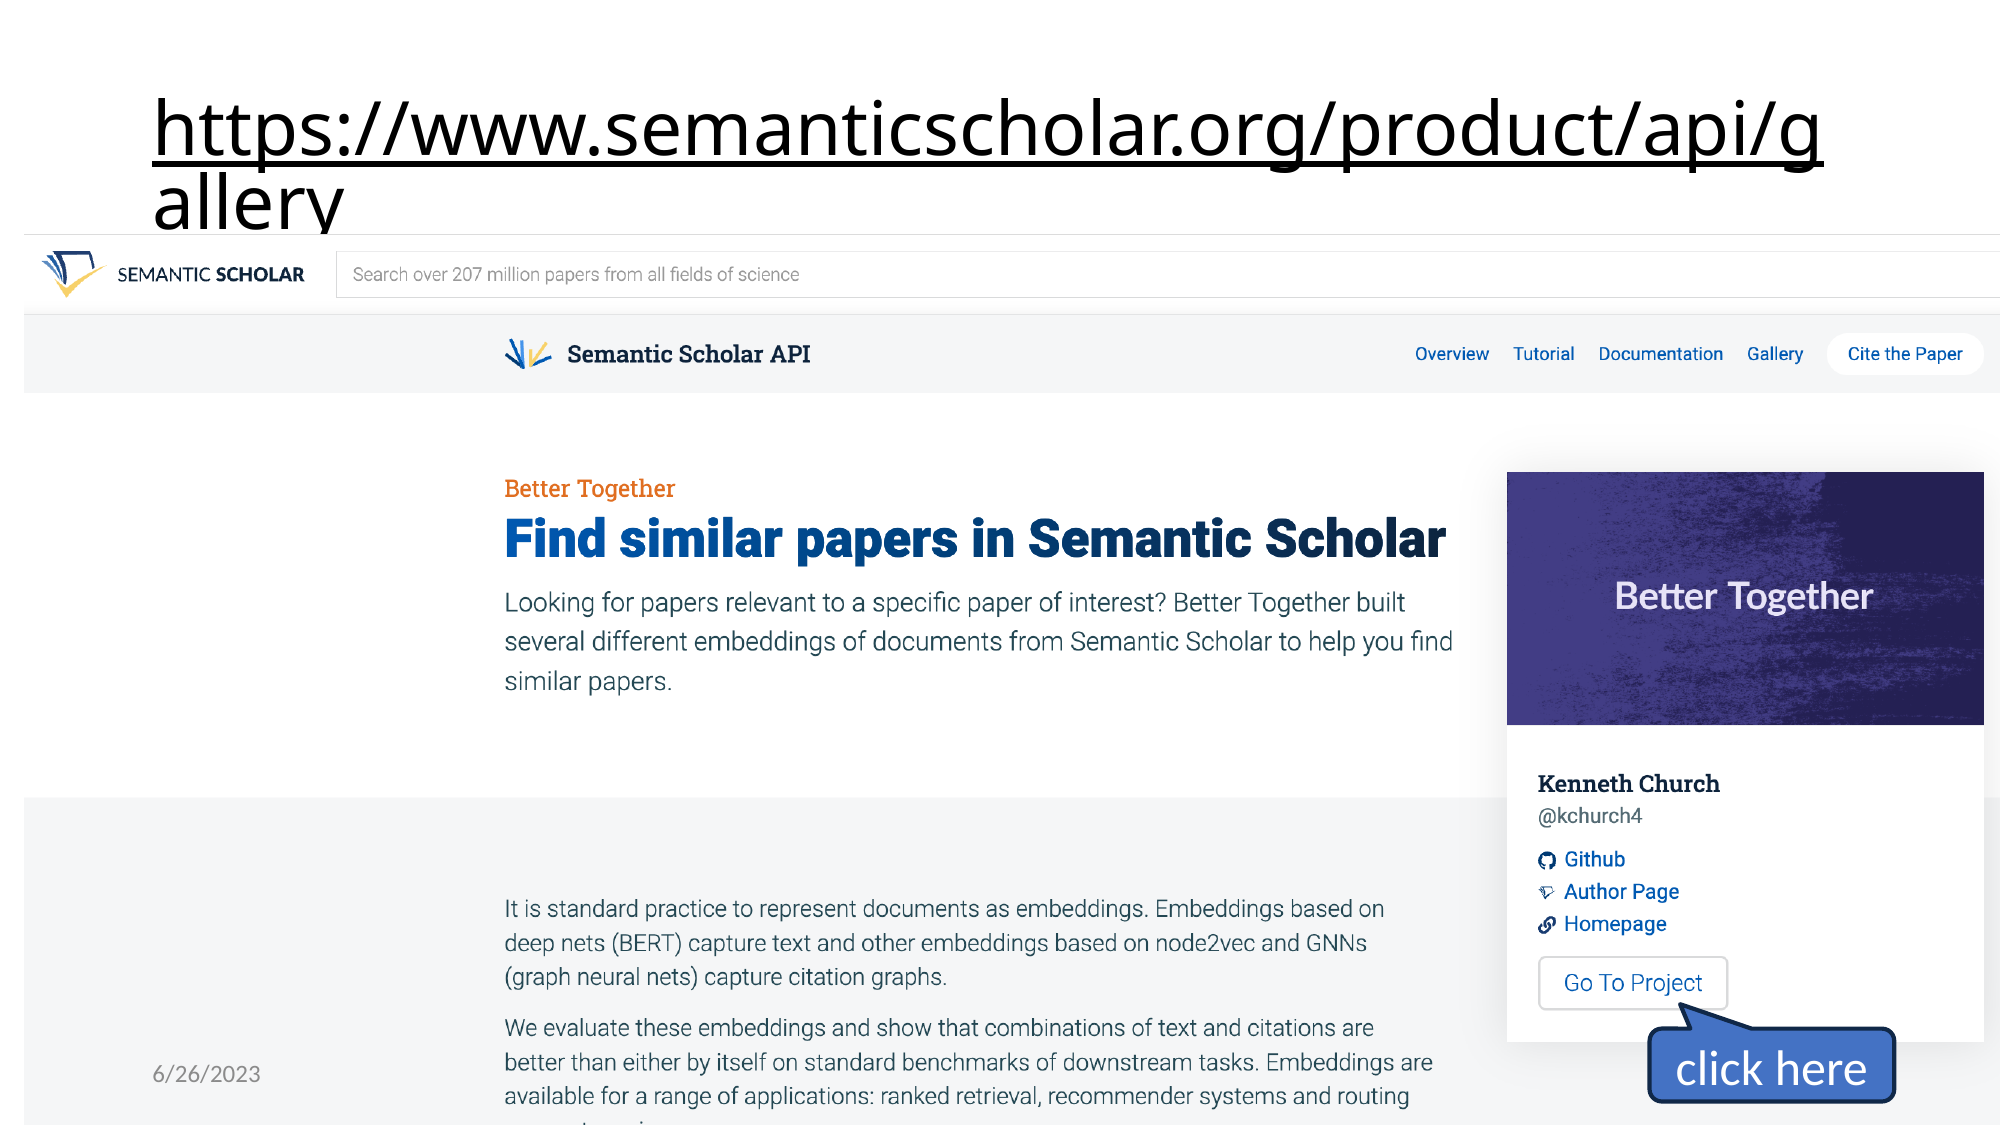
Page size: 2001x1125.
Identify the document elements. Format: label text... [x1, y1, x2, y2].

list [24, 234, 2000, 1125]
title https://www.semanticscholar.org/product/api/gallery [137, 59, 1863, 234]
